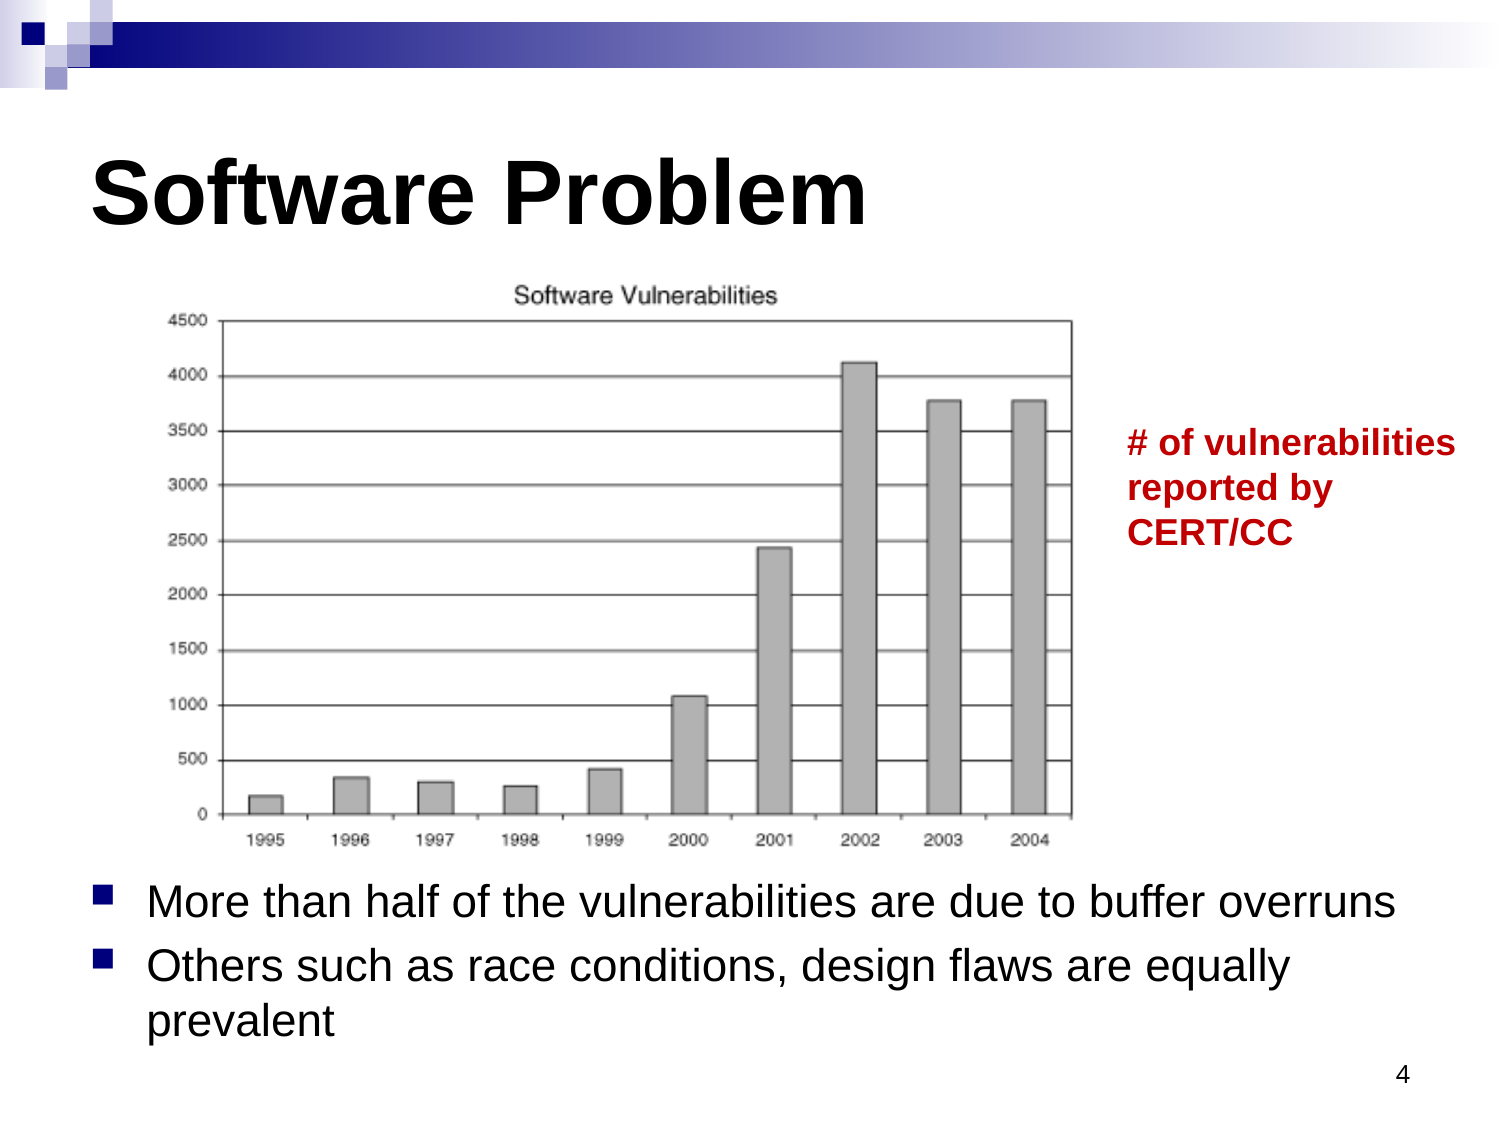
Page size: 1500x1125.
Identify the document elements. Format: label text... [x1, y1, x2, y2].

list More than half of the vulnerabilities are due to buffer overruns Others such as race conditions, design flaws are equally prevalent [75, 337, 1425, 975]
slide_number 4 [1074, 1024, 1426, 1101]
title Software Problem [75, 75, 1425, 300]
picture [149, 274, 1101, 863]
text_box # of vulnerabilities reported by CERT/CC [1112, 410, 1500, 561]
